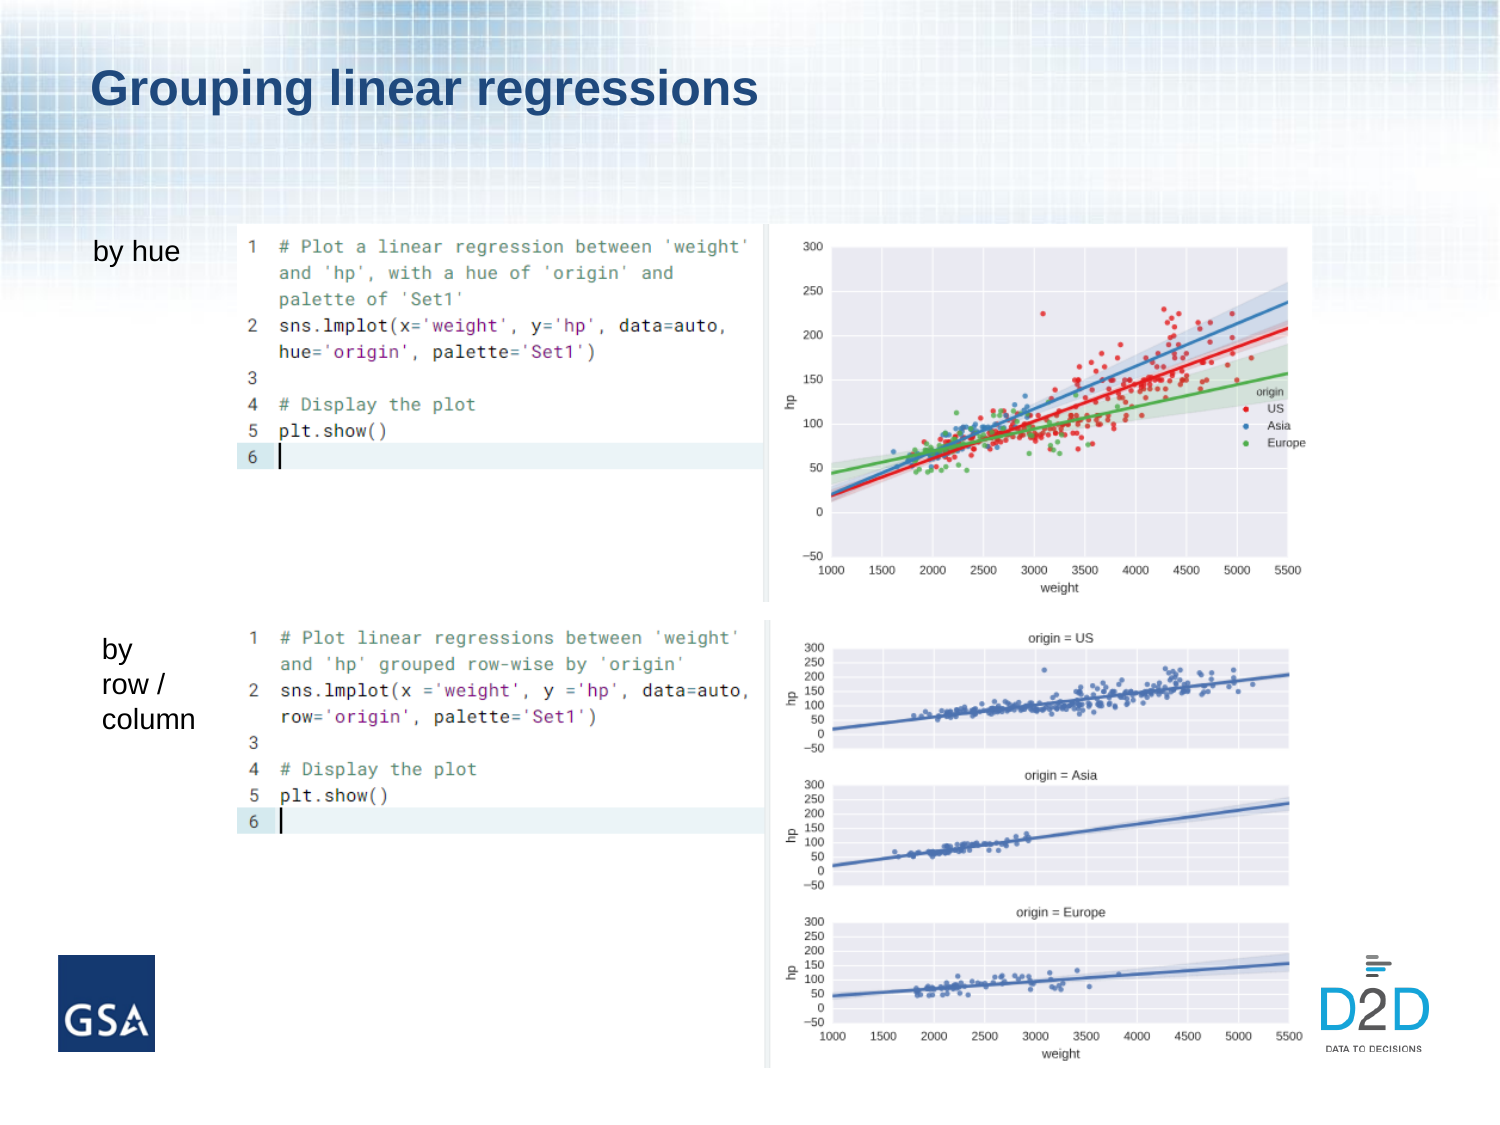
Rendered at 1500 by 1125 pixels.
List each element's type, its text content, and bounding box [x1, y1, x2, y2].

text_box by row / column [87, 623, 213, 743]
text_box by hue [78, 224, 196, 275]
picture [0, 0, 1500, 603]
picture [58, 955, 155, 1052]
title Grouping linear regressions [75, 30, 1425, 141]
picture [236, 619, 1440, 1068]
